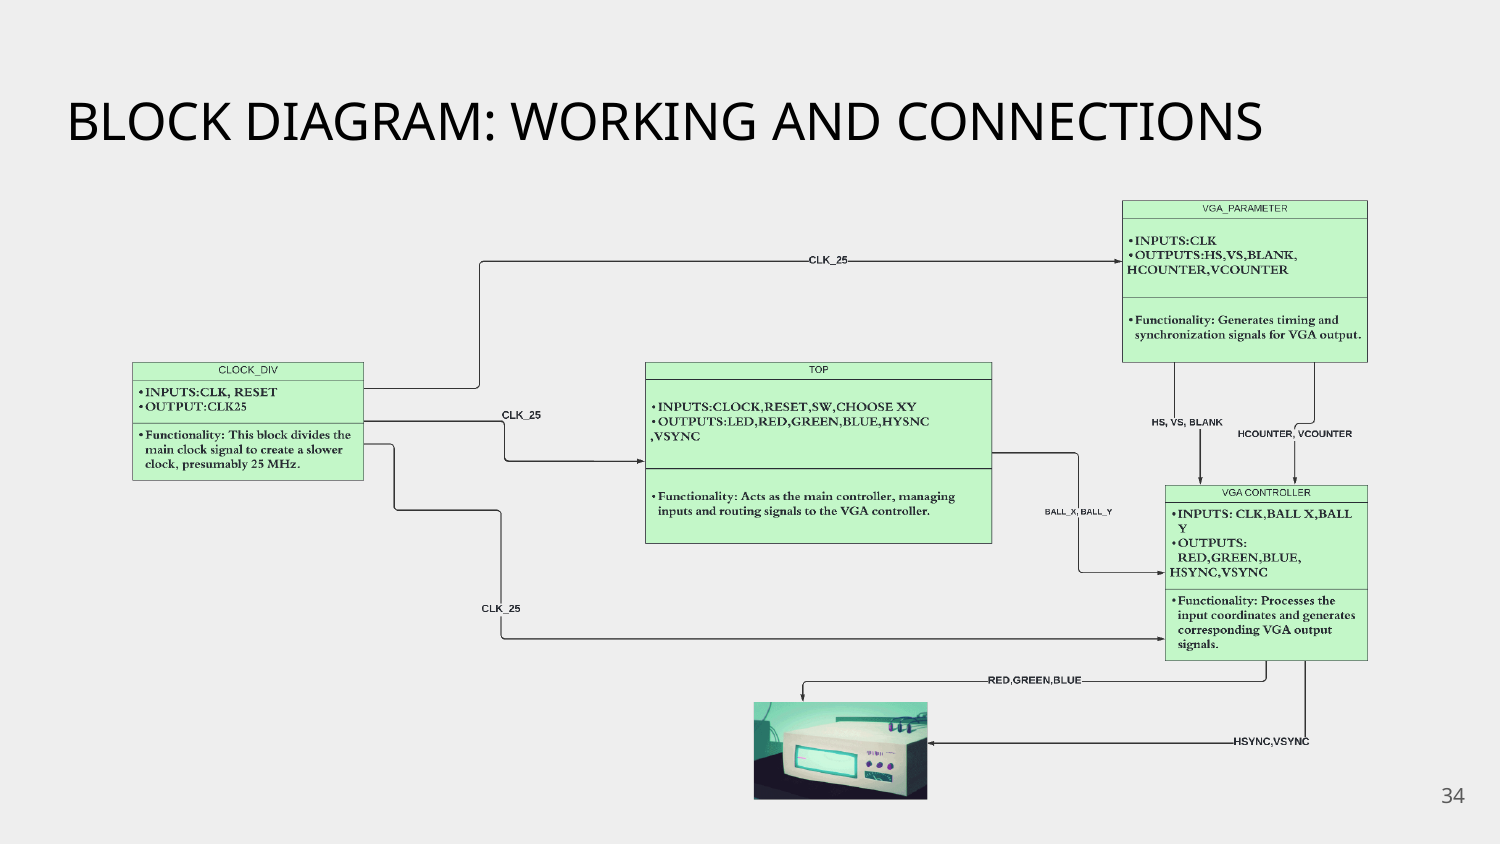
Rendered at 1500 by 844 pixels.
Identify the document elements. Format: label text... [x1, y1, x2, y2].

title BLOCK DIAGRAM: WORKING AND CONNECTIONS [51, 72, 1449, 167]
slide_number 34 [1389, 764, 1480, 830]
picture [118, 186, 1382, 814]
